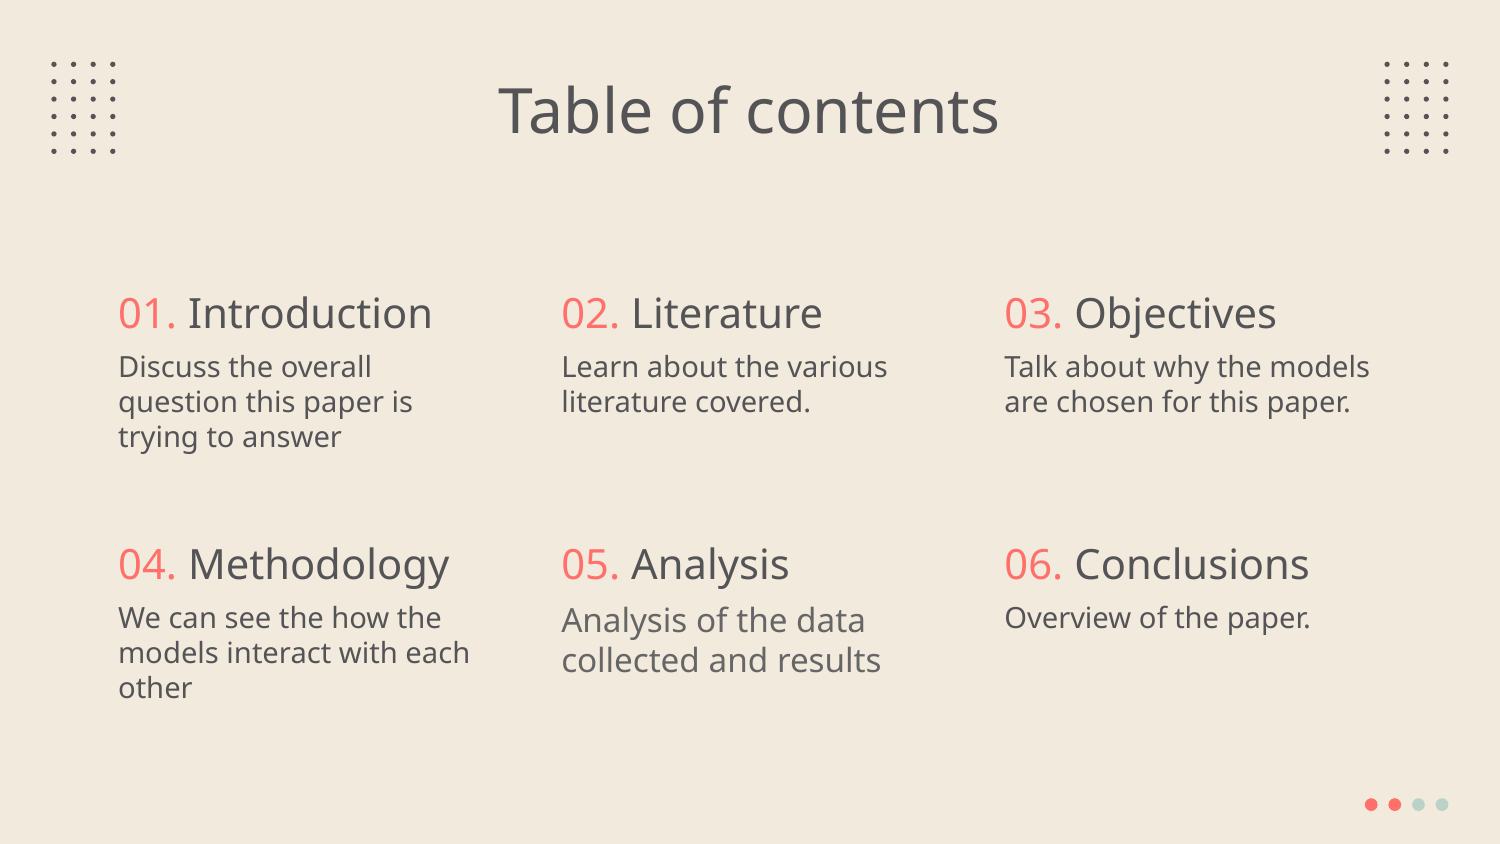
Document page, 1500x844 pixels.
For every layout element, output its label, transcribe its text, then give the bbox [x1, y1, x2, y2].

title 03. Objectives [1004, 274, 1382, 348]
title 04. Methodology [118, 525, 496, 599]
subtitle Learn about the various literature covered. [561, 348, 939, 429]
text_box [1364, 797, 1449, 812]
title 02. Literature [561, 274, 939, 348]
subtitle Discuss the overall question this paper is trying to answer [118, 348, 496, 429]
subtitle We can see the how the models interact with each other [118, 599, 496, 714]
subtitle Overview of the paper. [1004, 599, 1382, 680]
title 01. Introduction [118, 274, 496, 348]
subtitle Analysis of the data collected and results [561, 601, 939, 680]
subtitle Talk about why the models are chosen for this paper. [1004, 348, 1382, 429]
title 06. Conclusions [1004, 525, 1382, 599]
title Table of contents [118, 60, 1382, 155]
title 05. Analysis [561, 525, 939, 601]
